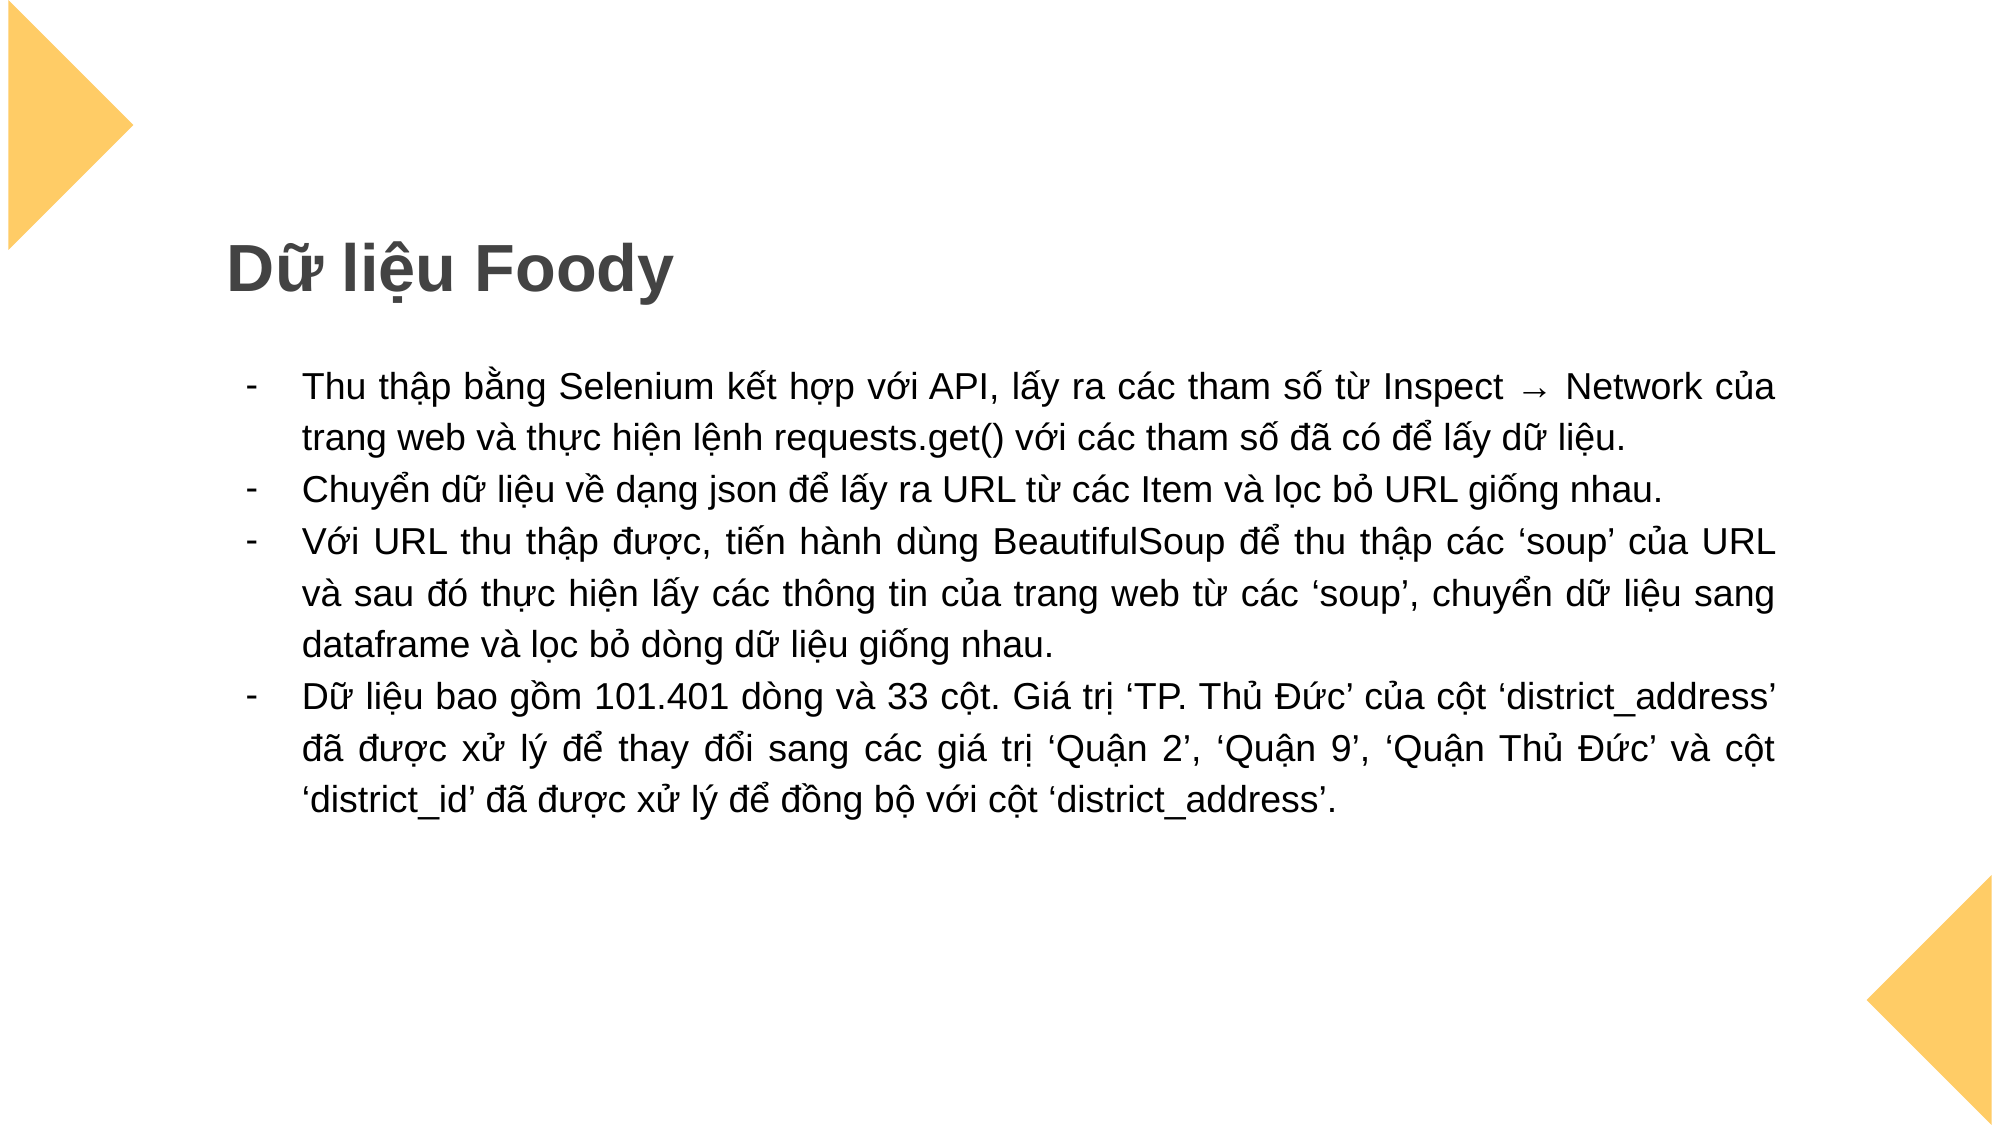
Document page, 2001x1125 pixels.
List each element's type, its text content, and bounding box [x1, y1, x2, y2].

title Dữ liệu Foody [210, 204, 1790, 324]
list Thu thập bằng Selenium kết hợp với API, lấy ra các tham số từ Inspect → Network của trang web và thực hiện lệnh requests.get() với các tham số đã có để lấy dữ liệu. Chuyển dữ liệu về dạng json để lấy ra URL từ các Item và lọc bỏ URL giống nhau. Với URL thu thập được, tiến hành dùng BeautifulSoup để thu thập các ‘soup’ của URL và sau đó thực hiện lấy các thông tin của trang web từ các ‘soup’, chuyển dữ liệu sang dataframe và lọc bỏ dòng dữ liệu giống nhau. Dữ liệu bao gồm 101.401 dòng và 33 cột. Giá trị ‘TP. Thủ Đức’ của cột ‘district_address’ đã được xử lý để thay đổi sang các giá trị ‘Quận 2’, ‘Quận 9’, ‘Quận Thủ Đức’ và cột ‘district_id’ đã được xử lý để đồng bộ với cột ‘district_address’. [210, 354, 1790, 921]
